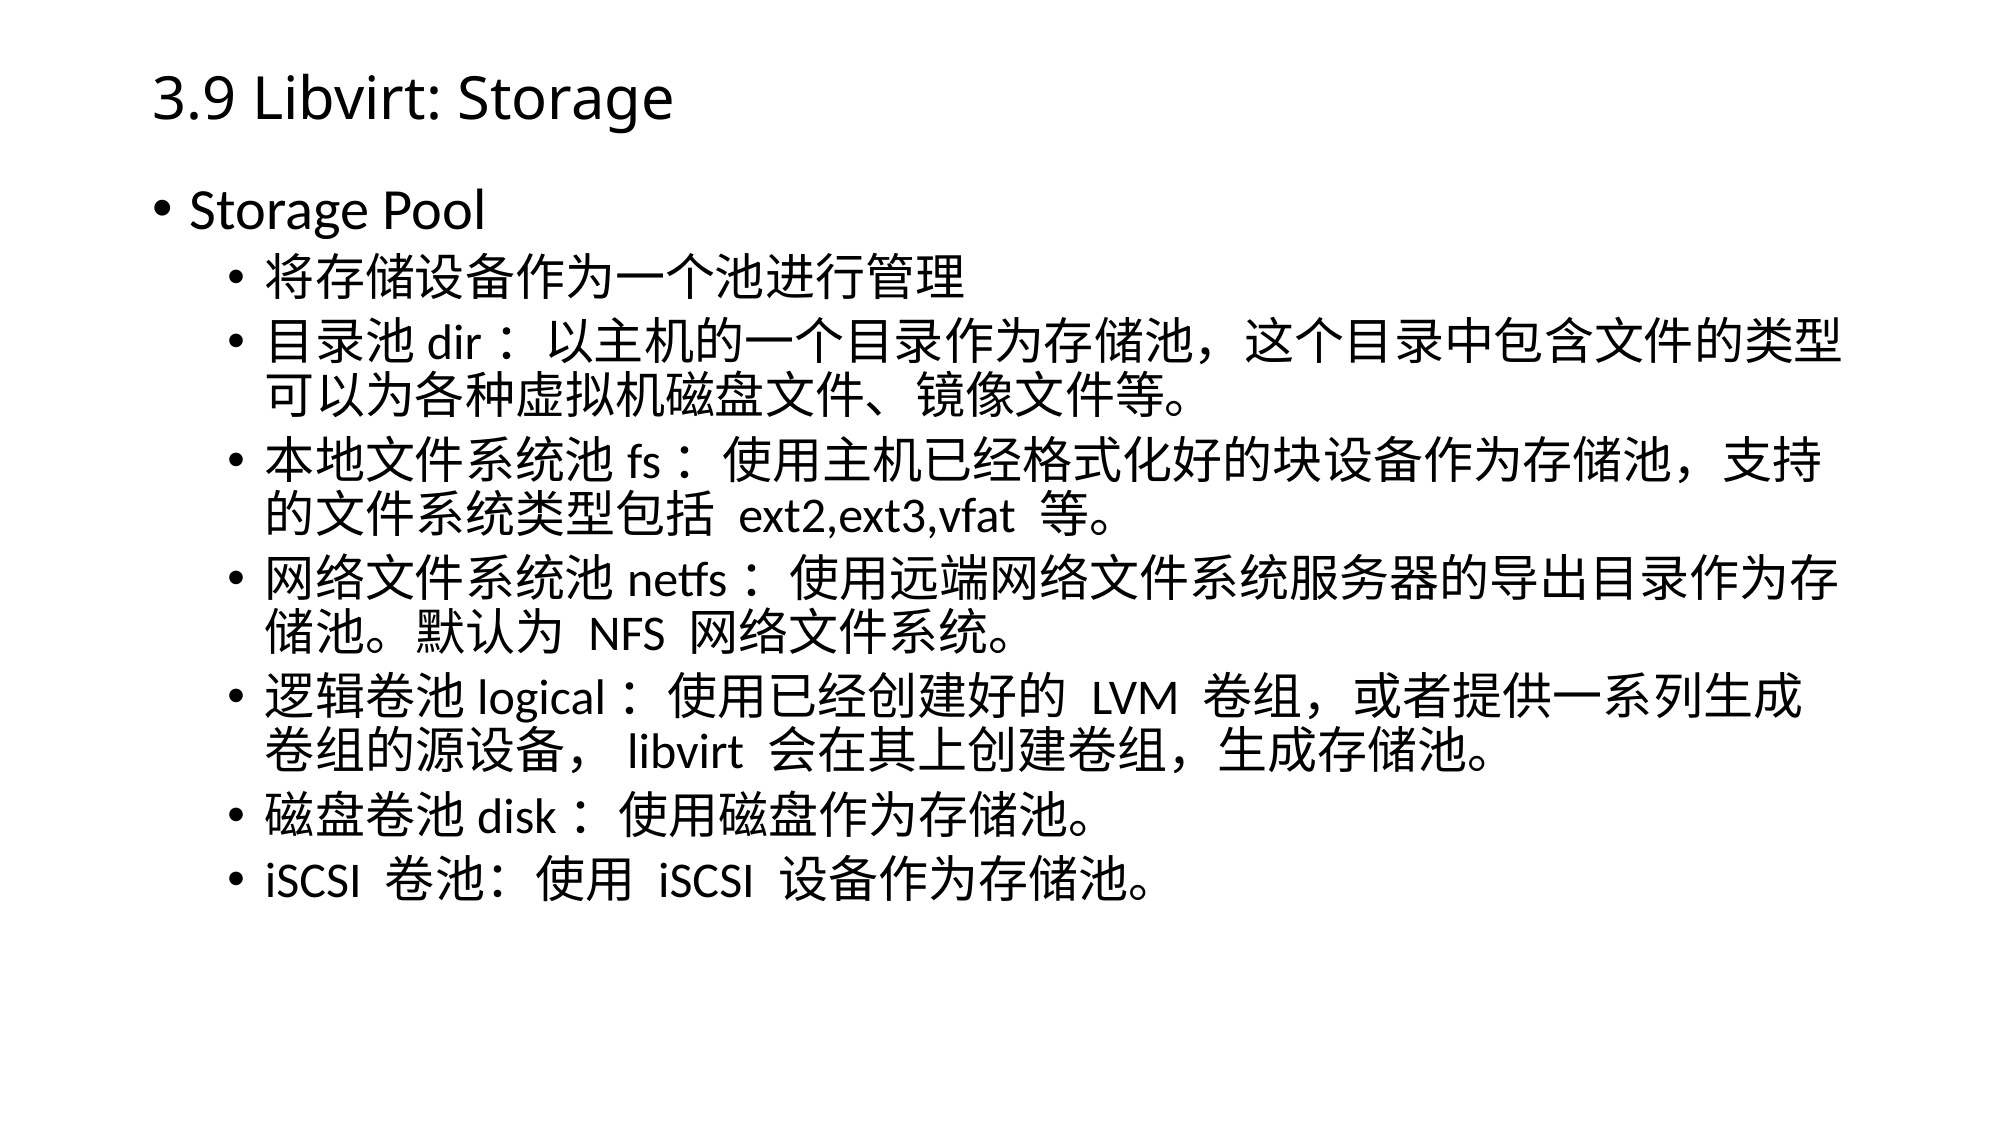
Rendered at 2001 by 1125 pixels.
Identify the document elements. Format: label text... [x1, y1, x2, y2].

list Storage Pool 将存储设备作为一个池进行管理 目录池dir：以主机的一个目录作为存储池，这个目录中包含文件的类型可以为各种虚拟机磁盘文件、镜像文件等。 本地文件系统池fs：使用主机已经格式化好的块设备作为存储池，支持的文件系统类型包括 ext2,ext3,vfat 等。 网络文件系统池netfs：使用远端网络文件系统服务器的导出目录作为存储池。默认为 NFS 网络文件系统。 逻辑卷池logical：使用已经创建好的 LVM 卷组，或者提供一系列生成卷组的源设备，libvirt 会在其上创建卷组，生成存储池。 磁盘卷池disk：使用磁盘作为存储池。 iSCSI 卷池：使用 iSCSI 设备作为存储池。 [137, 171, 1863, 1014]
title 3.9 Libvirt: Storage [137, 59, 1863, 140]
